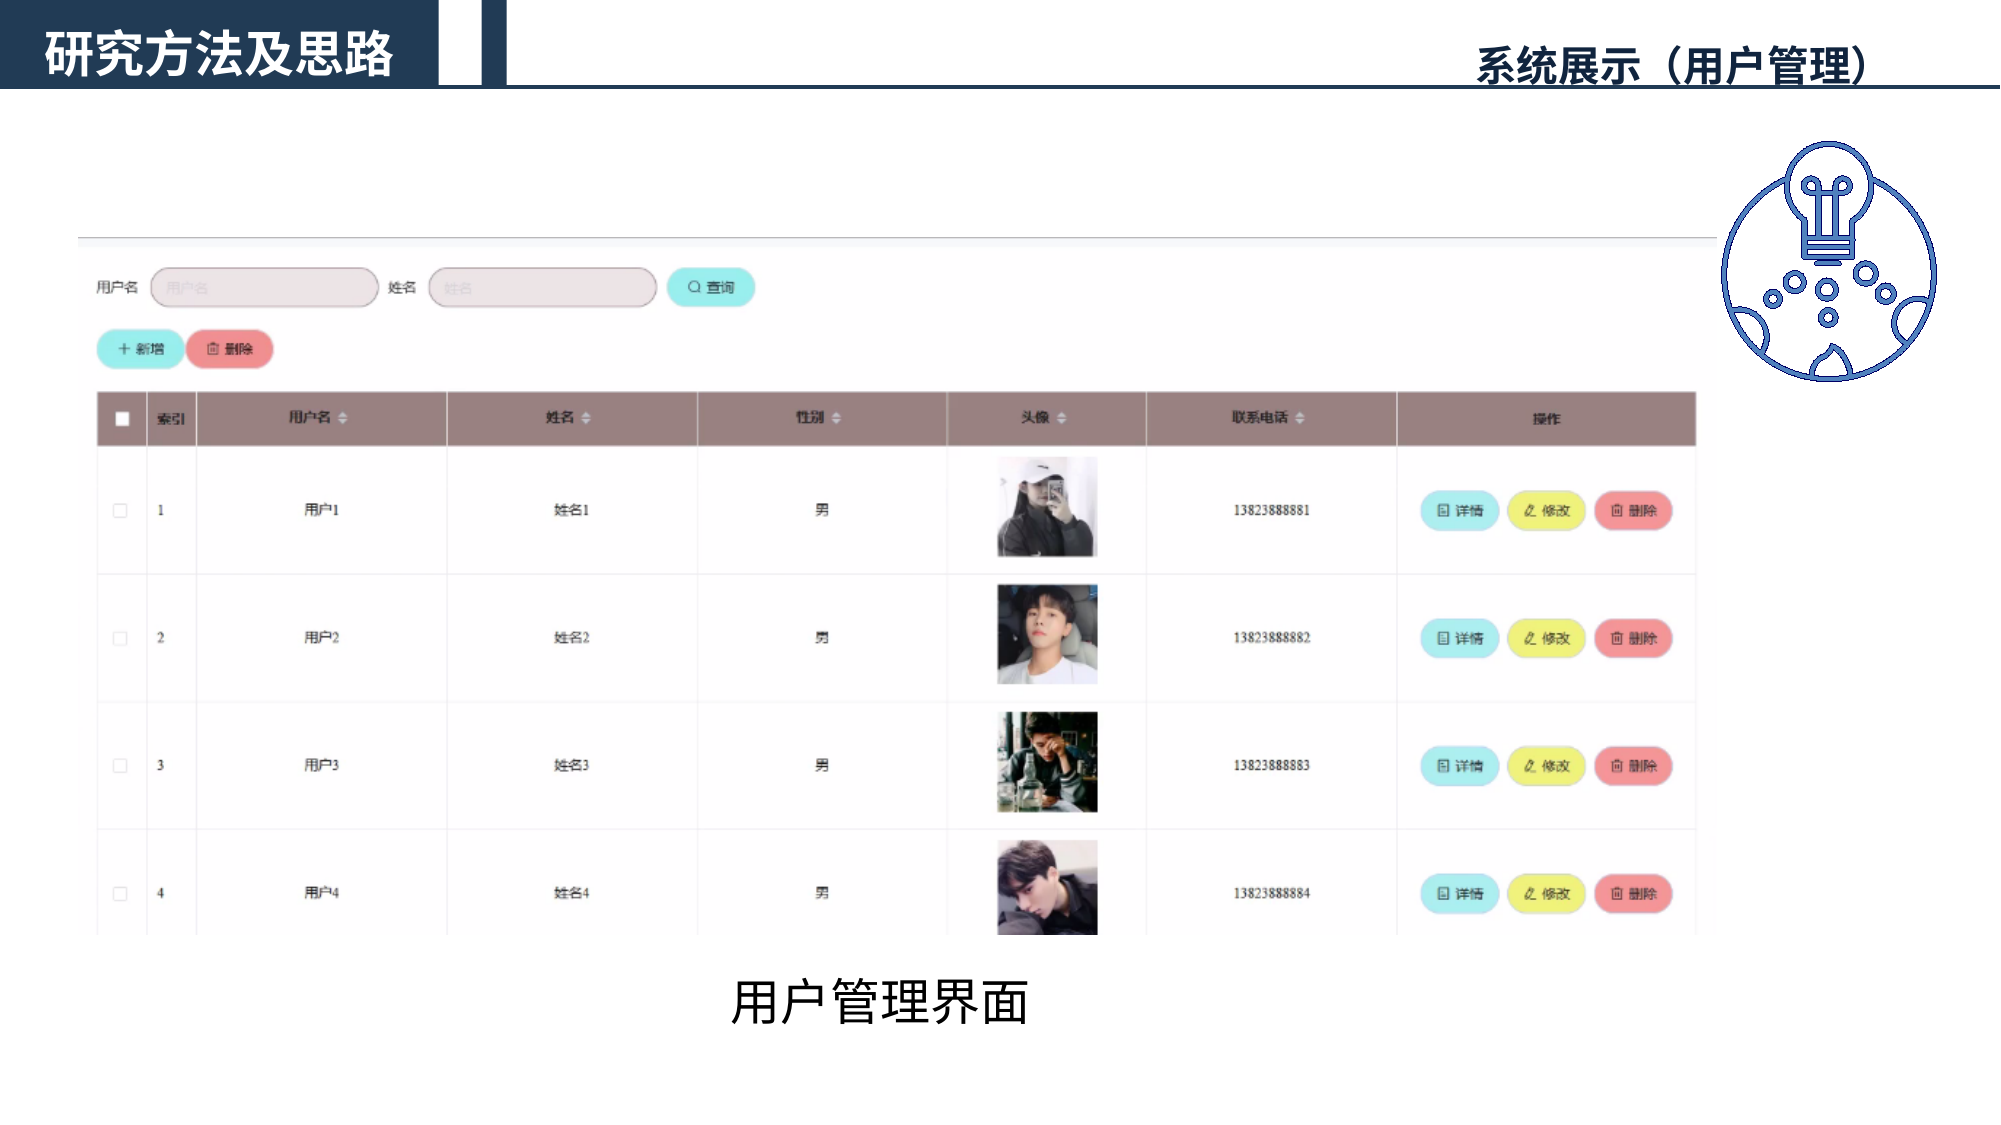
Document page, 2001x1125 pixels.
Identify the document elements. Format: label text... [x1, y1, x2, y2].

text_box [0, 0, 2000, 99]
text_box 用户管理界面 [669, 963, 1071, 1038]
picture [78, 237, 1717, 935]
text_box [1721, 141, 1937, 382]
